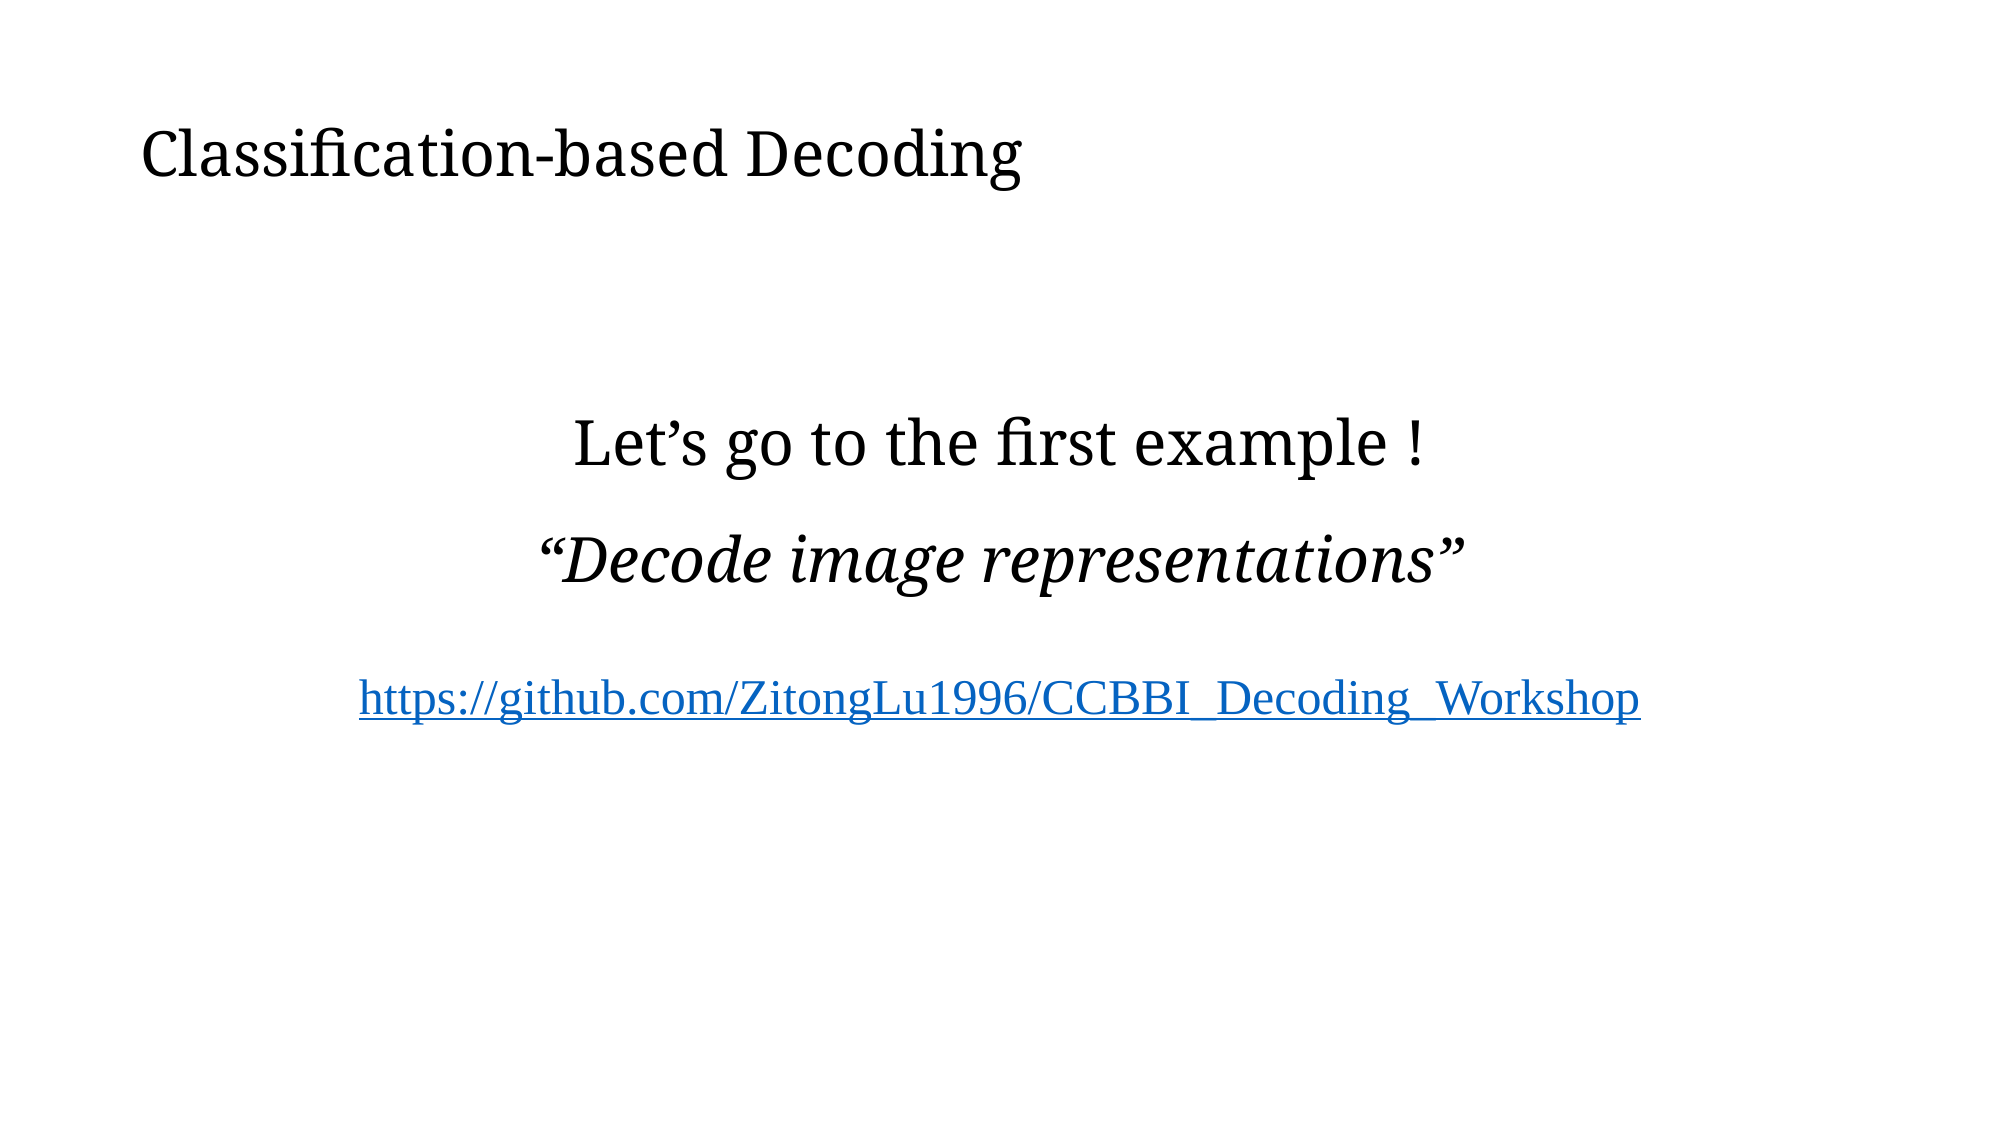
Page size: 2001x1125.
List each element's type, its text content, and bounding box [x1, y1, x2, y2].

title Classification-based Decoding [73, 79, 1091, 198]
text_box Let’s go to the first example ! [491, 368, 1509, 486]
text_box “Decode image representations” [491, 486, 1509, 604]
text_box https://github.com/ZitongLu1996/CCBBI_Decoding_Workshop [222, 657, 1778, 732]
